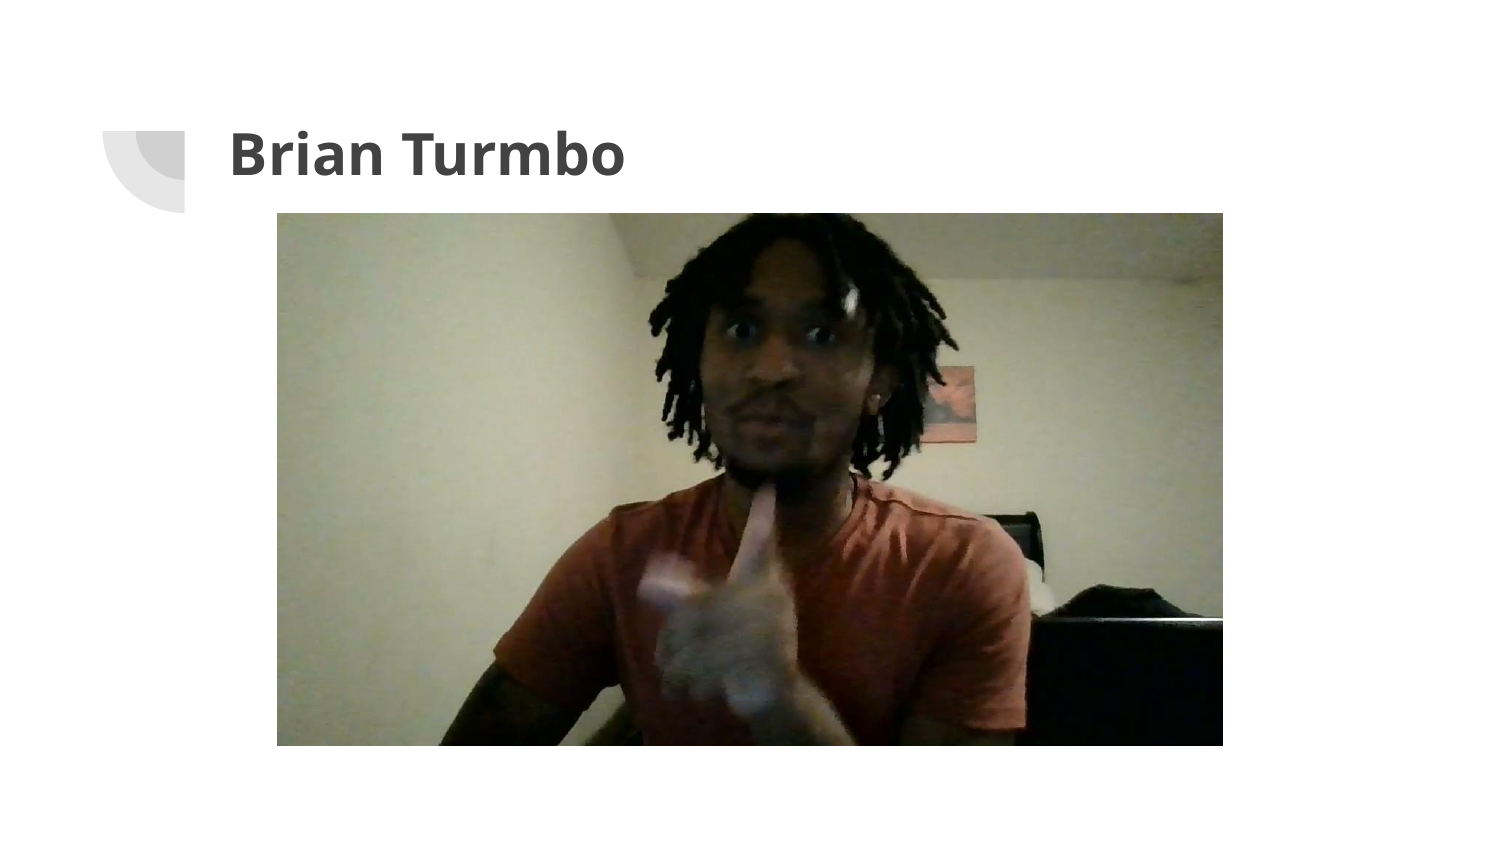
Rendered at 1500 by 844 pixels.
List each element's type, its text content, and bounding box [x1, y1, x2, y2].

title Brian Turmbo [213, 98, 1368, 263]
picture [277, 213, 1223, 746]
